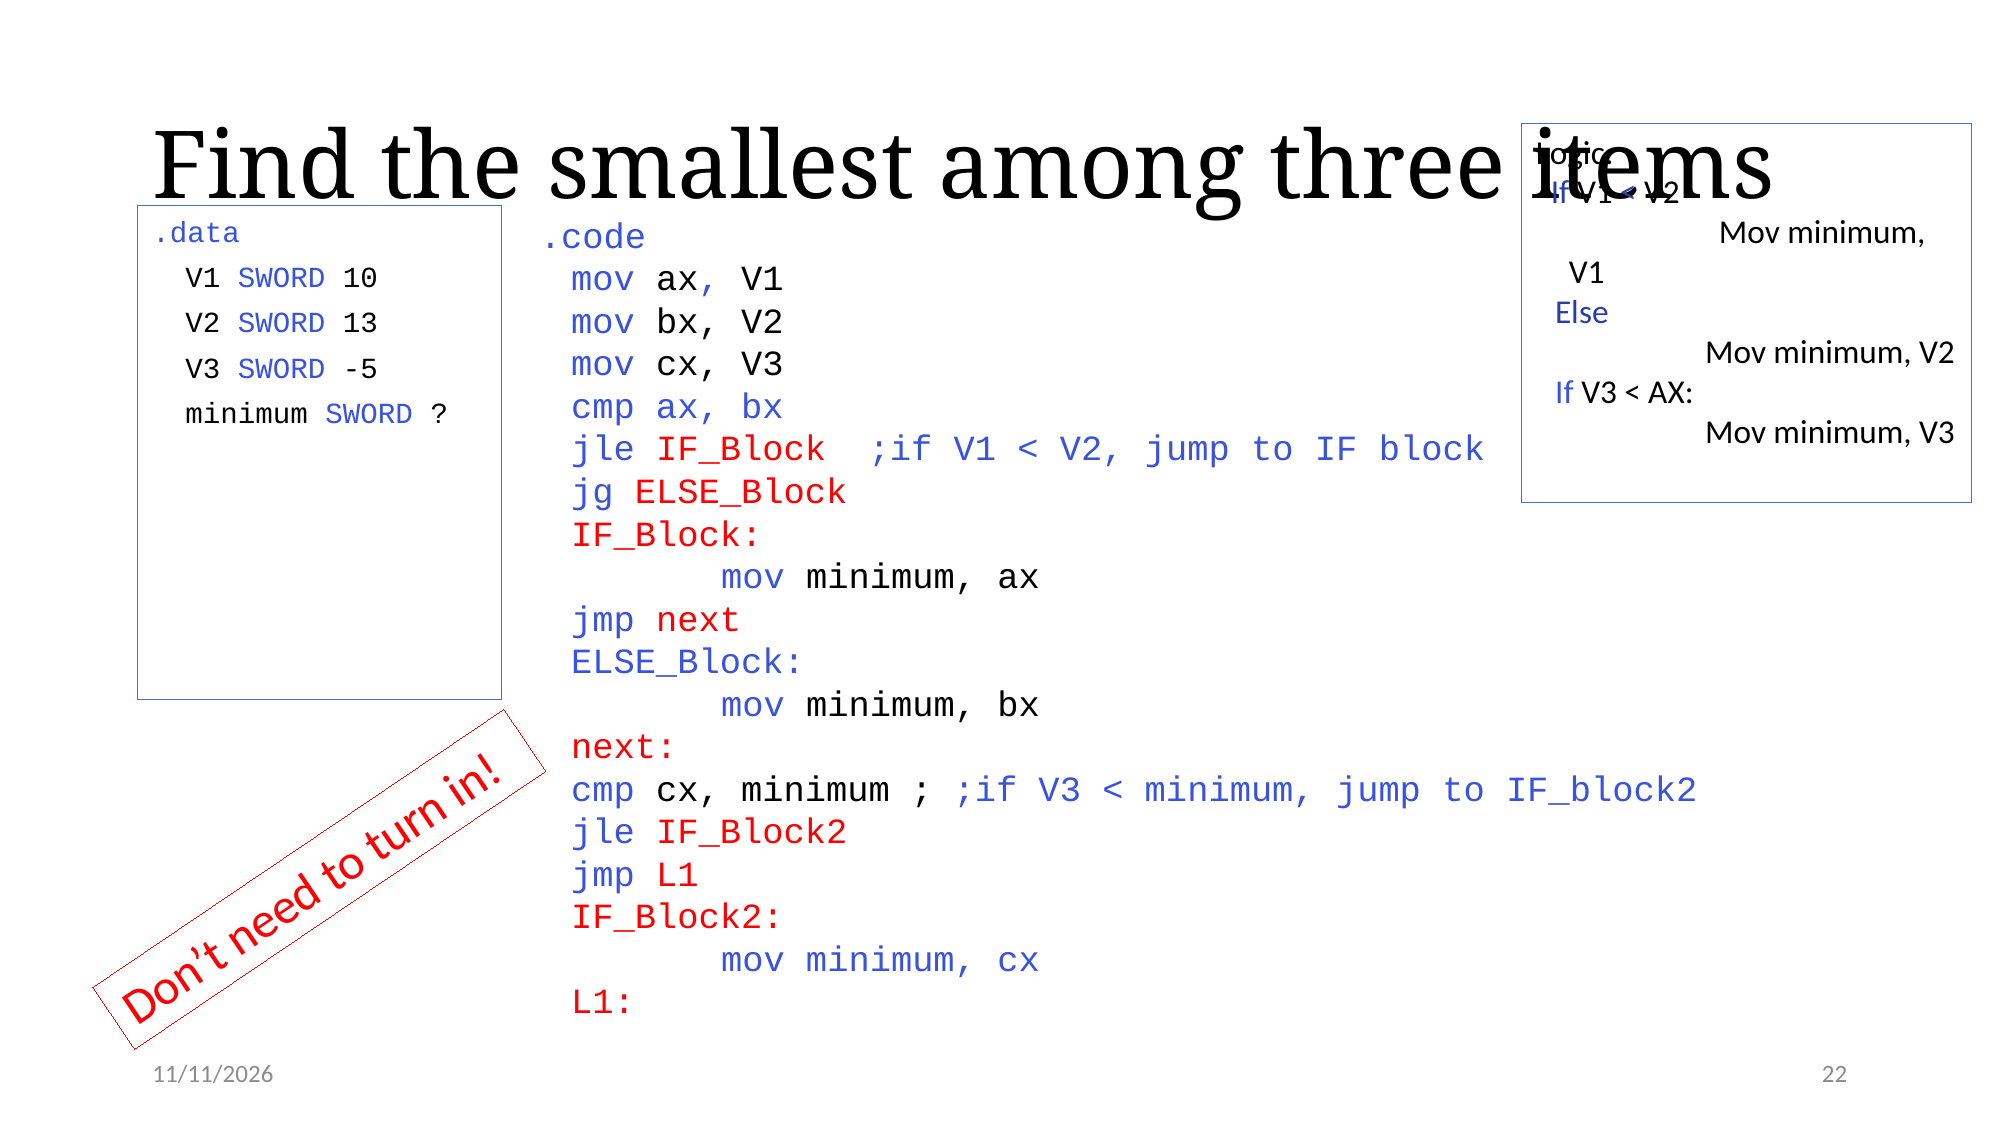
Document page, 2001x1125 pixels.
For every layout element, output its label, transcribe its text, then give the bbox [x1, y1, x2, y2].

text_box .code ﻿mov ax, V1 mov bx, V2 mov cx, V3 cmp ax, bx jle IF_Block ;if V1 < V2, jump to IF block jg ELSE_Block IF_Block: mov minimum, ax jmp next ELSE_Block: mov minimum, bx next: cmp cx, minimum ; ;if V3 < minimum, jump to IF_block2 jle IF_Block2 jmp L1 IF_Block2: mov minimum, cx L1: [523, 205, 1725, 1029]
slide_number 22 [1412, 1042, 1863, 1103]
text_box Don’t need to turn in! [92, 709, 546, 1050]
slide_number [137, 1042, 588, 1103]
title Find the smallest among three items [137, 59, 1863, 278]
text_box Logic: If V1 < V2 Mov minimum, V1 Else Mov minimum, V2 If V3 < AX: Mov minimum, V3 [1521, 123, 1972, 503]
list .data V1 SWORD 10 V2 SWORD 13 V3 SWORD -5 minimum SWORD ? [137, 205, 502, 700]
